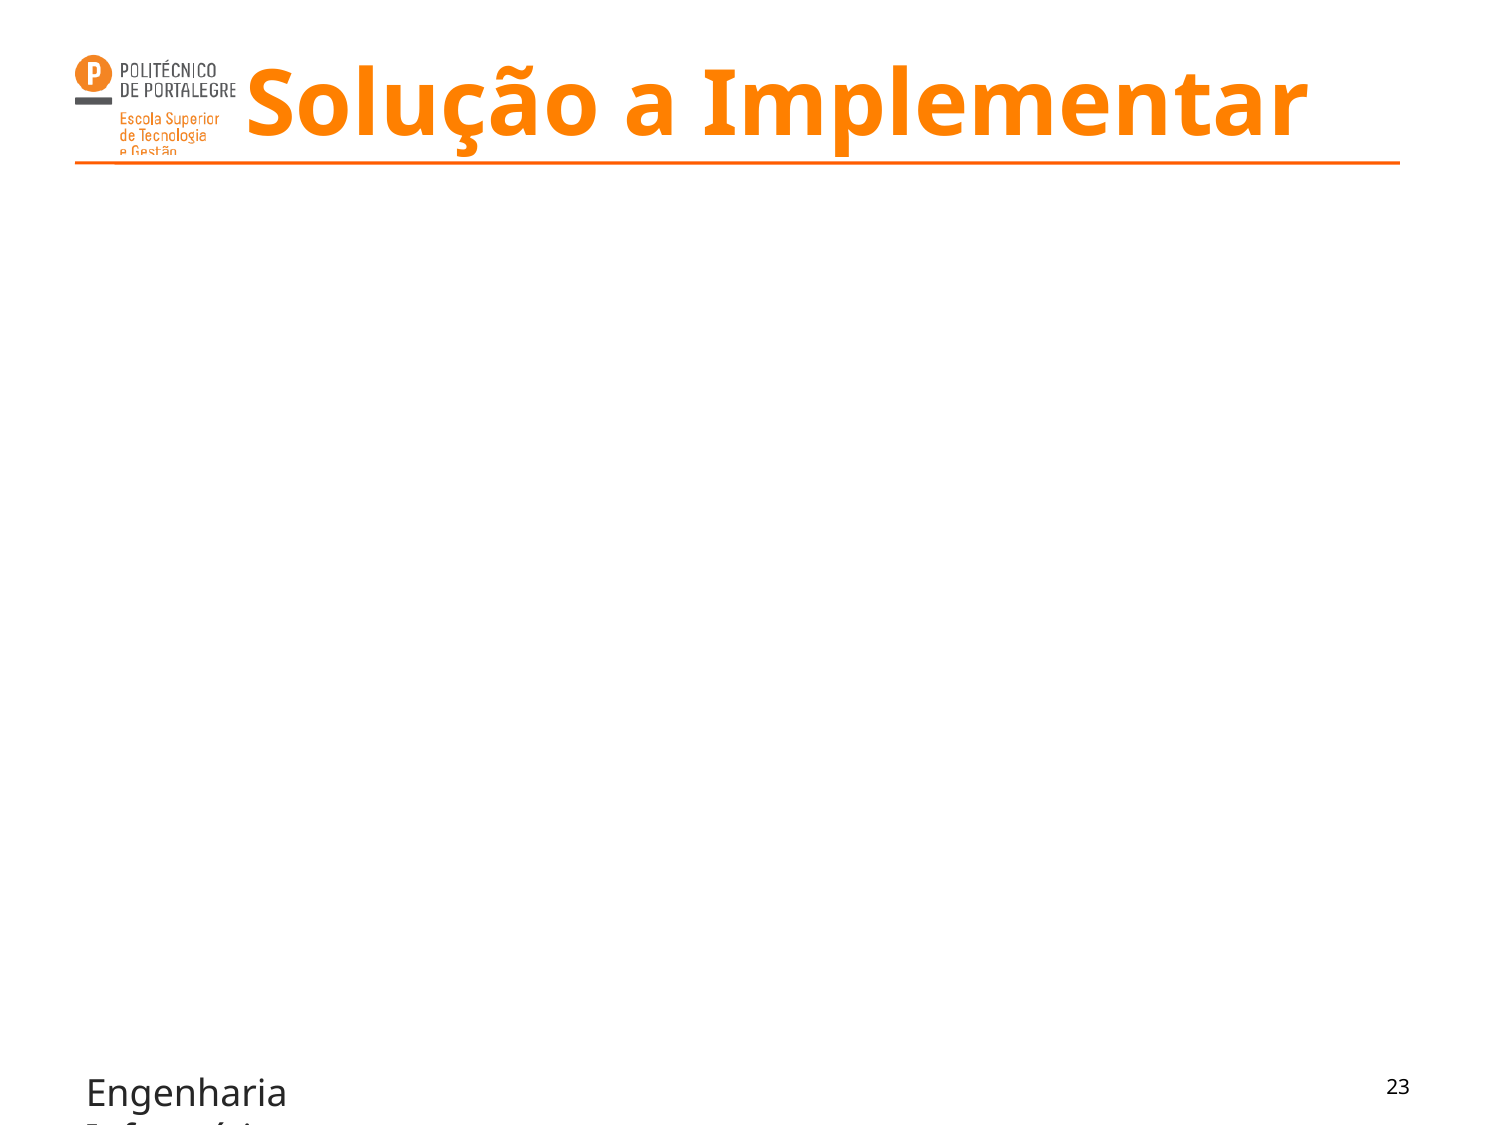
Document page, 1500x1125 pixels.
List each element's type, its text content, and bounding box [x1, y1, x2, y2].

title Solução a Implementar [229, 45, 1448, 162]
slide_number 23 [1074, 1065, 1426, 1120]
